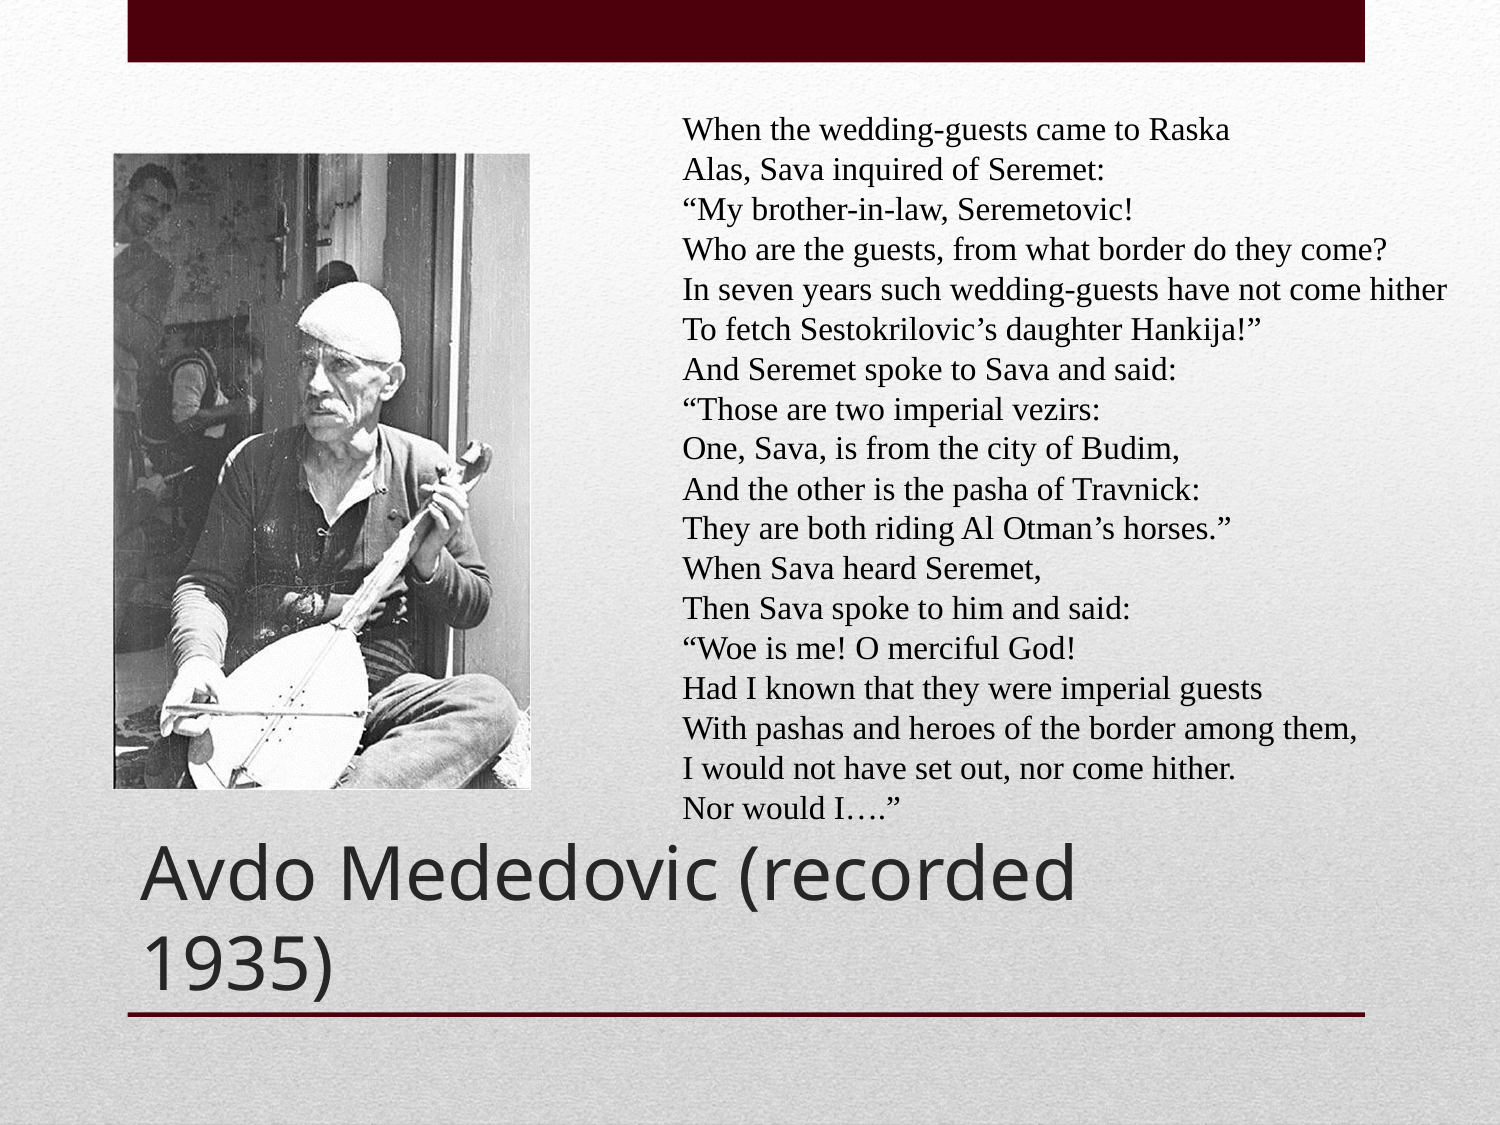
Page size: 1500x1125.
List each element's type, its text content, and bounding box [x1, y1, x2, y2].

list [111, 151, 531, 791]
text_box When the wedding-guests came to Raska Alas, Sava inquired of Seremet: “My brother-in-law, Seremetovic! Who are the guests, from what border do they come? In seven years such wedding-guests have not come hither To fetch Sestokrilovic’s daughter Hankija!” And Seremet spoke to Sava and said: “Those are two imperial vezirs: One, Sava, is from the city of Budim, And the other is the pasha of Travnick: They are both riding Al Otman’s horses.” When Sava heard Seremet, Then Sava spoke to him and said: “Woe is me! O merciful God! Had I known that they were imperial guests With pashas and heroes of the border among them, I would not have set out, nor come hither. Nor would I….” [667, 99, 1464, 834]
title Avdo Mededovic (recorded 1935) [125, 750, 1238, 1013]
